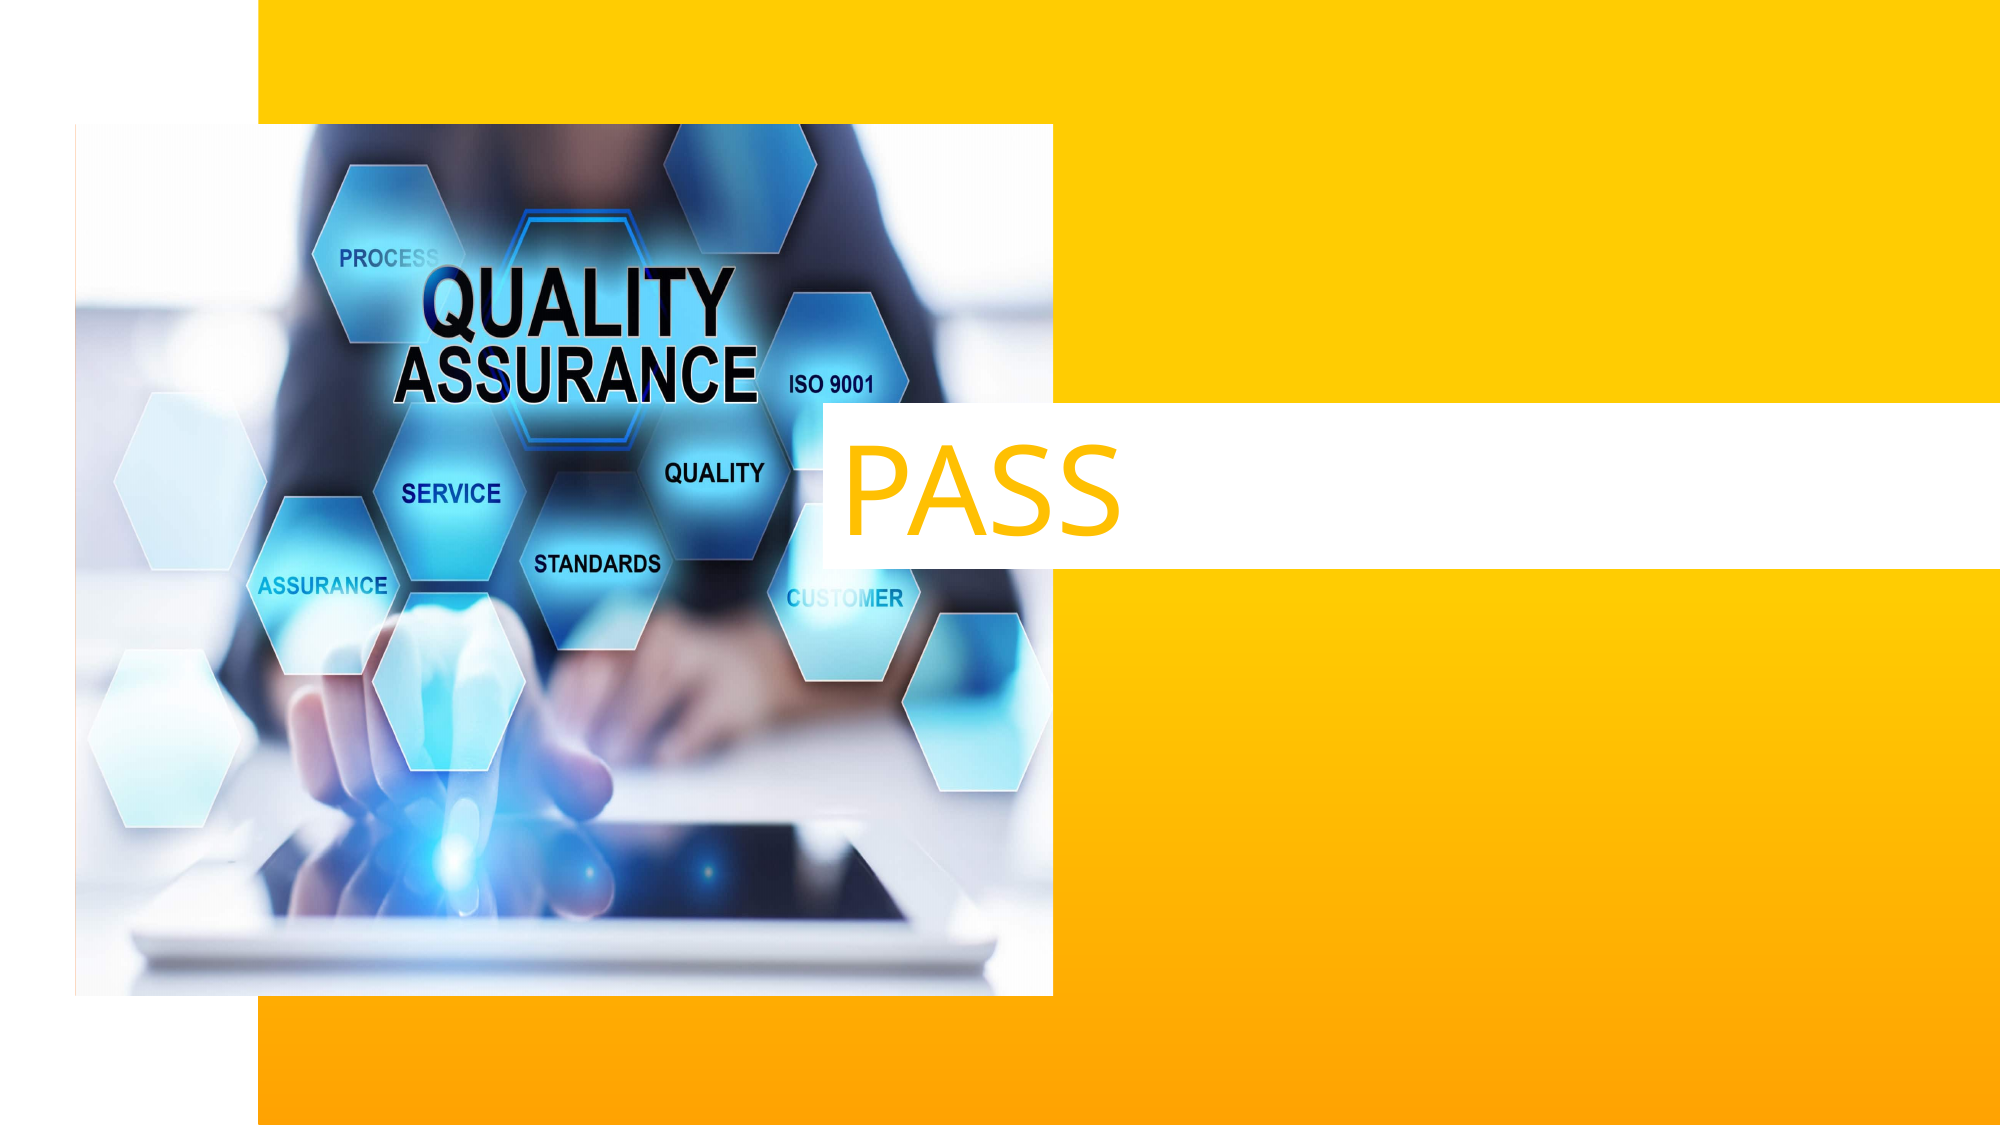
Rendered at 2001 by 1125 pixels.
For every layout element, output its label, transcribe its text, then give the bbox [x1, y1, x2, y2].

text_box [257, 0, 2000, 403]
text_box PASS [1054, 403, 2000, 569]
text_box [257, 569, 2000, 1125]
picture [75, 124, 1054, 996]
